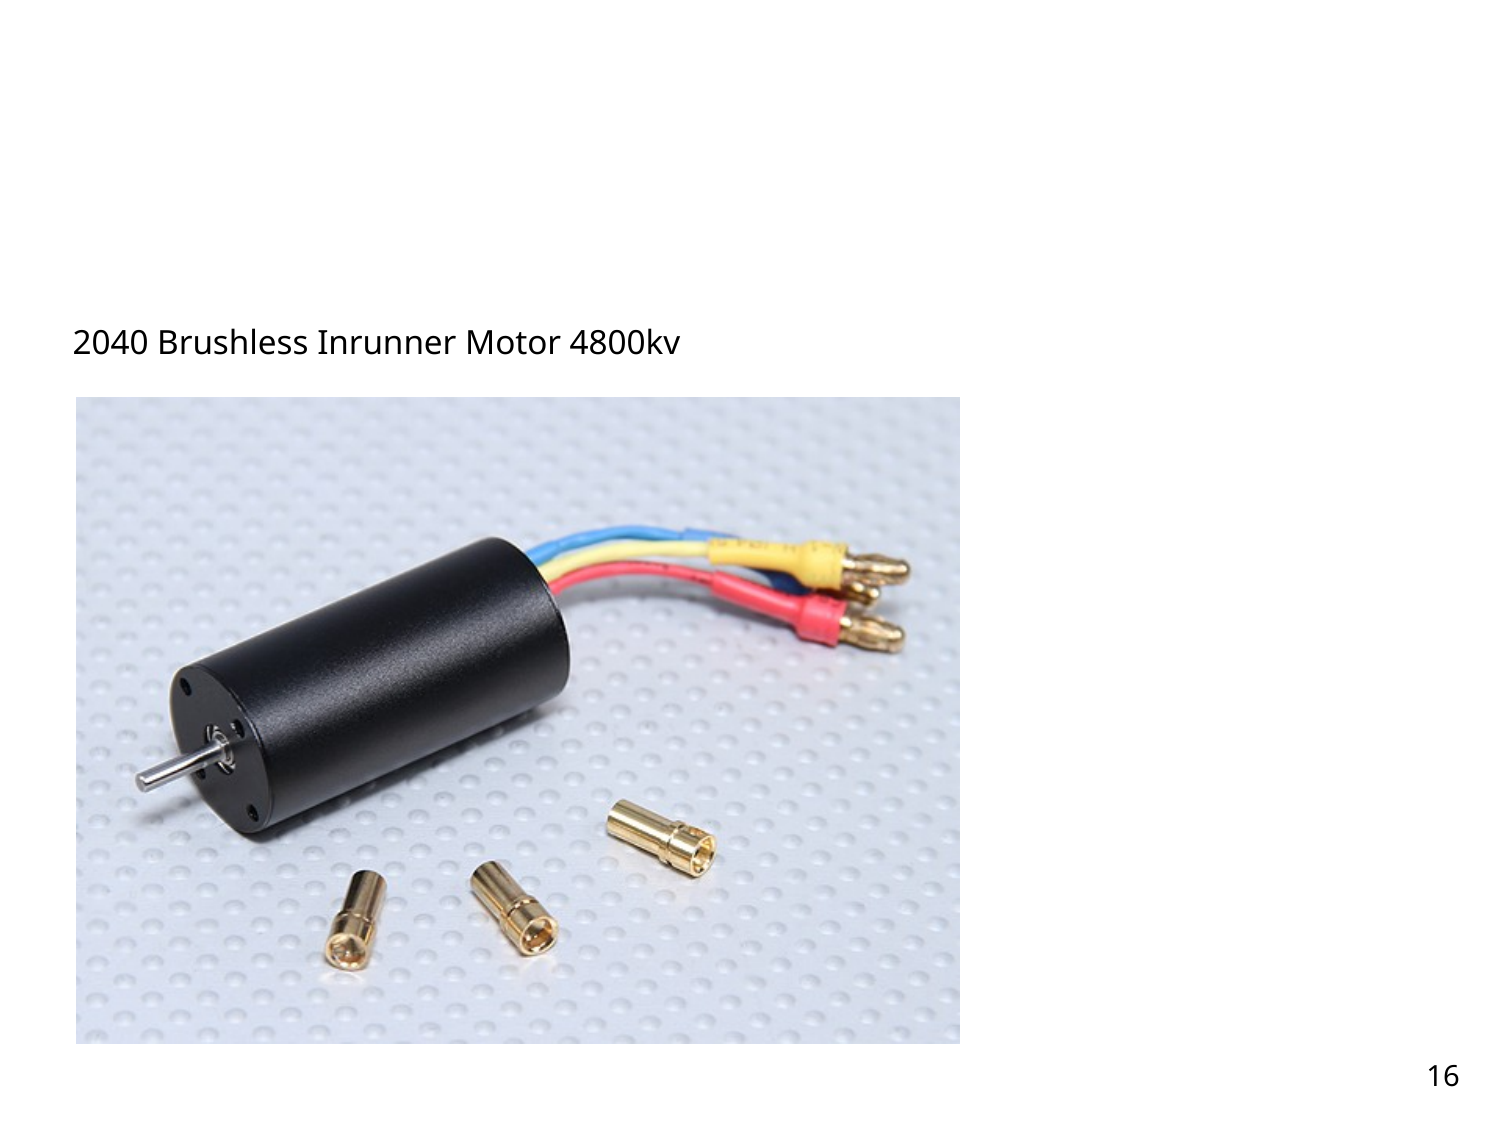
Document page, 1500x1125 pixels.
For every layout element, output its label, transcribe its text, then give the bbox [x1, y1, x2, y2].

slide_number 16 [1162, 1049, 1476, 1101]
picture [76, 396, 960, 1045]
text_box 2040 Brushless Inrunner Motor 4800kv [57, 314, 697, 370]
